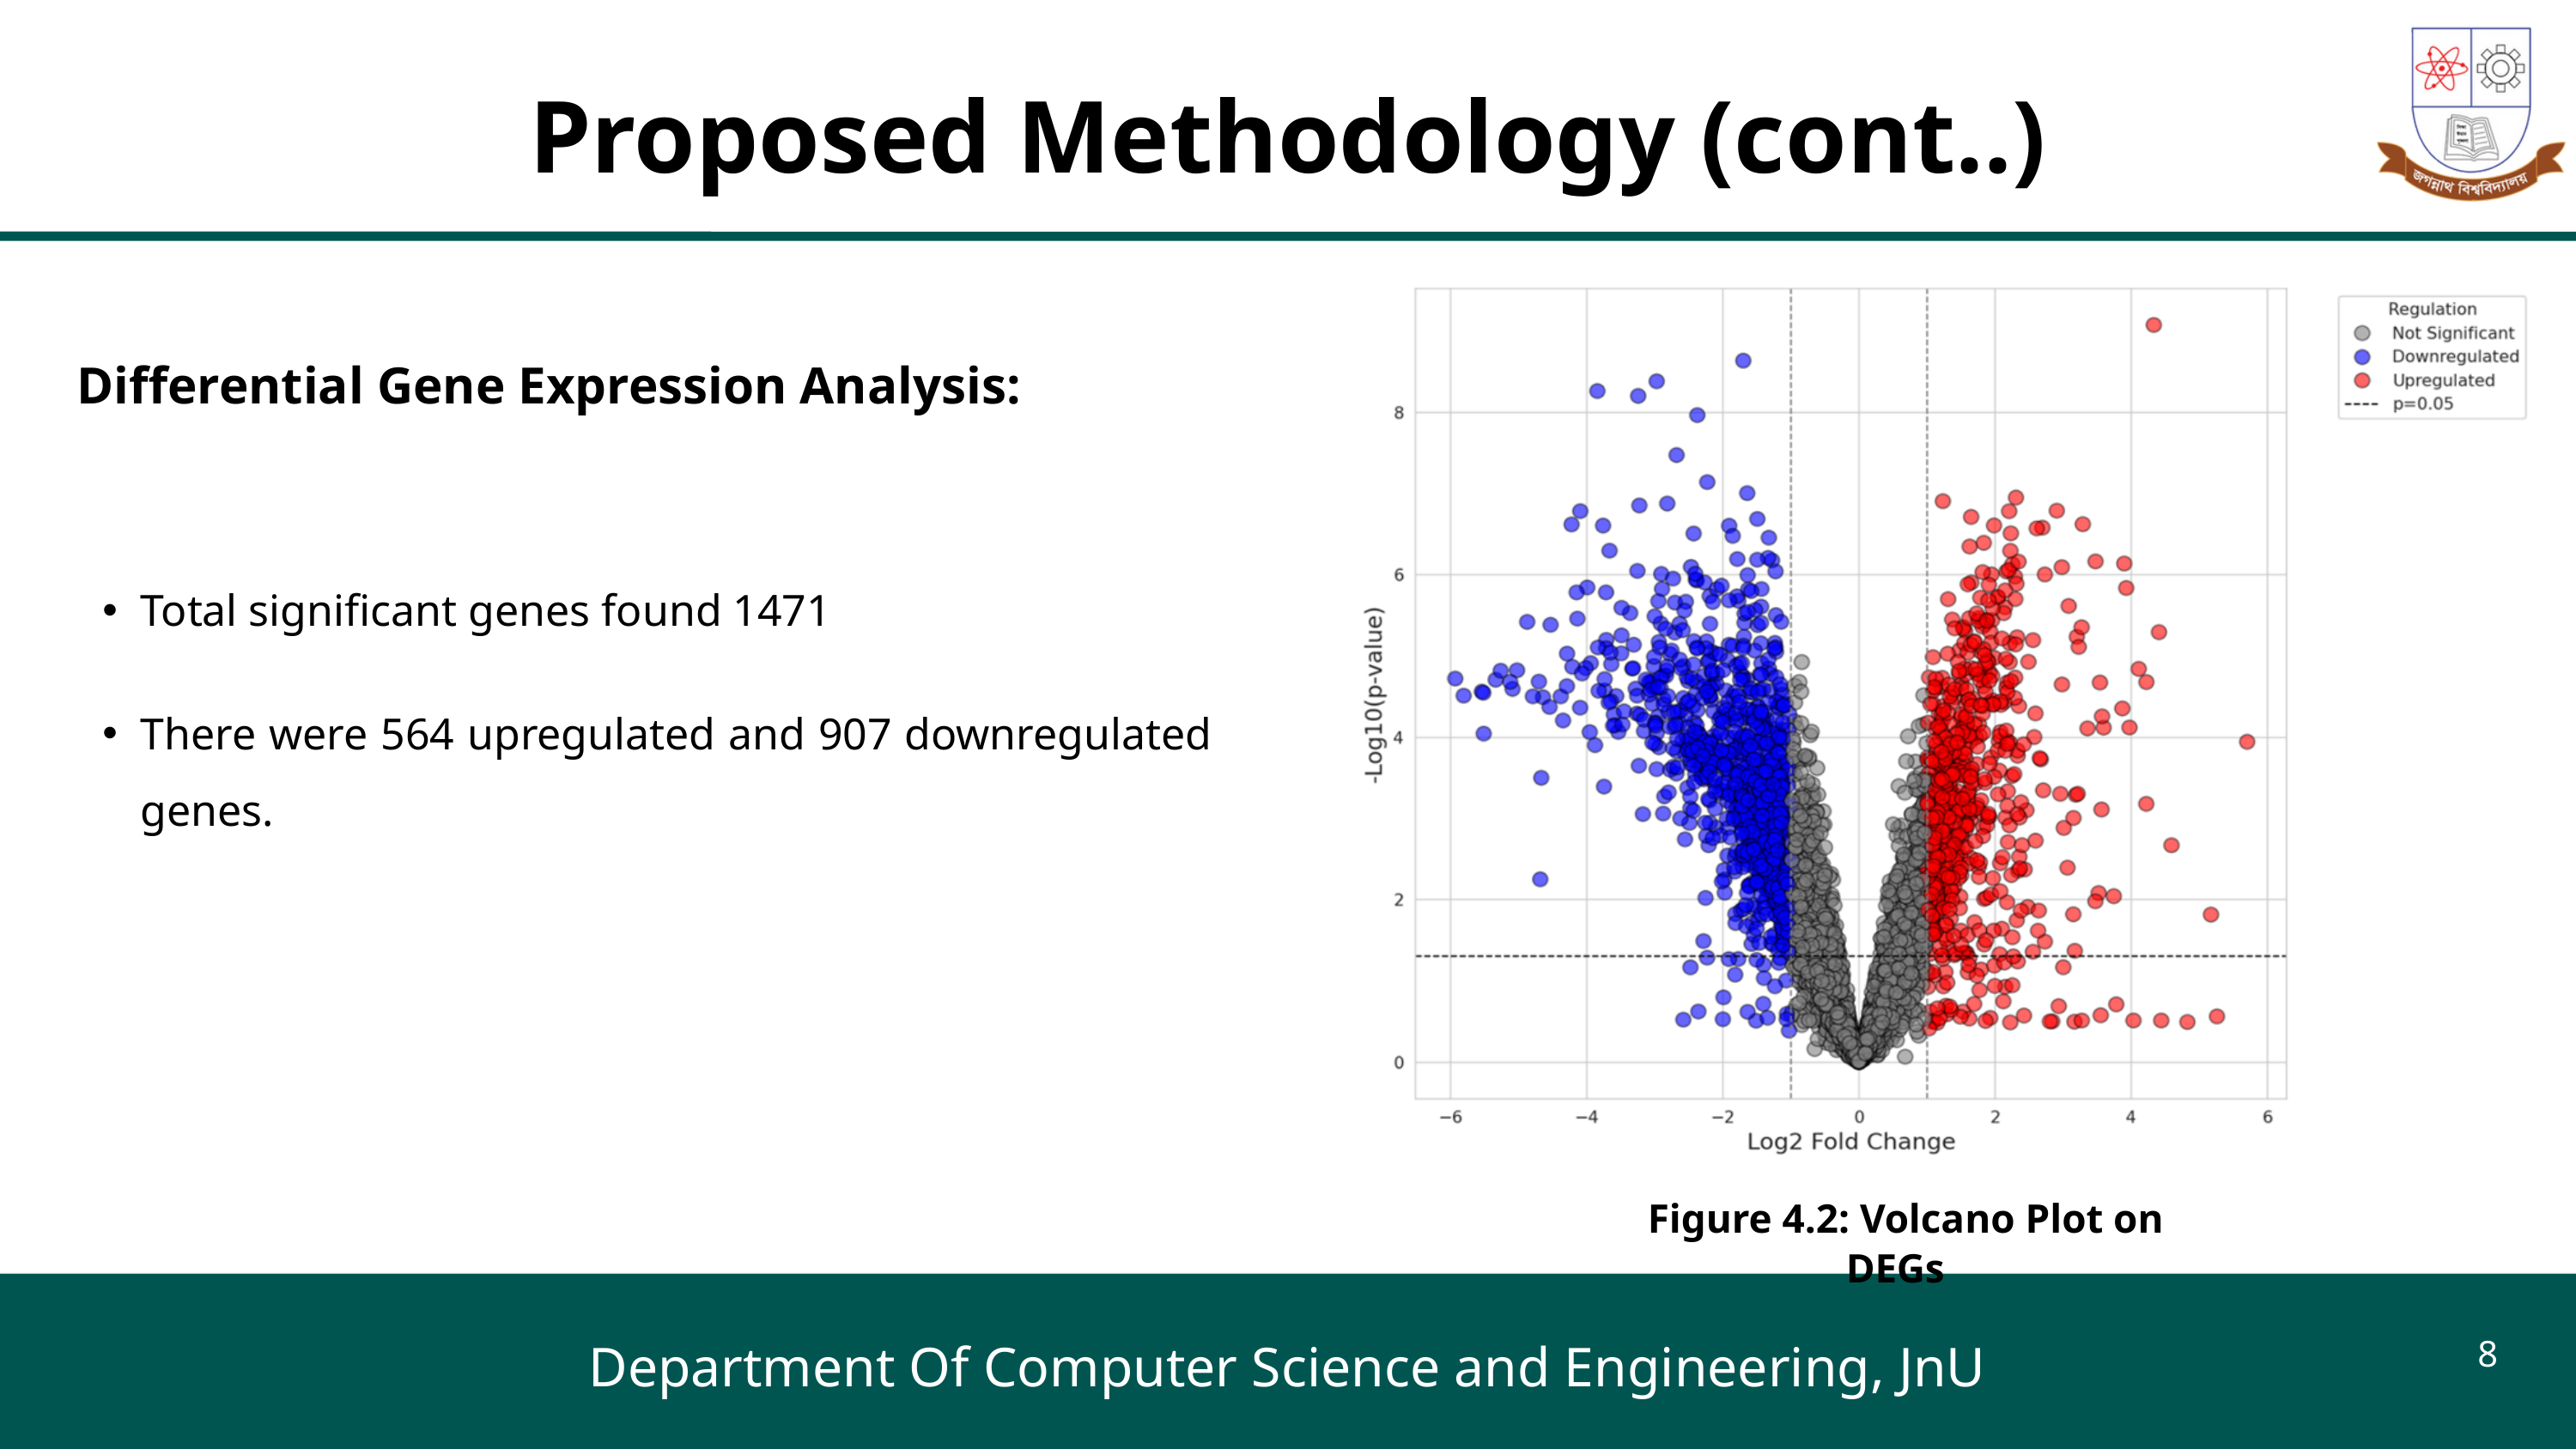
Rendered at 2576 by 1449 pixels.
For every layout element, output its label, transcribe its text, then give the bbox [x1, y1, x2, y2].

text_box [1352, 288, 2538, 1166]
text_box Total significant genes found 1471 There were 564 upregulated and 907 downregulated genes. [64, 506, 1212, 916]
text_box Department Of Computer Science and Engineering, JnU [523, 1322, 2052, 1398]
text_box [2377, 16, 2566, 206]
text_box Figure 4.2: Volcano Plot on DEGs [1599, 1191, 2212, 1292]
text_box 8 [2431, 1298, 2499, 1374]
text_box Proposed Methodology (cont..) [473, 54, 2103, 193]
text_box Differential Gene Expression Analysis: [64, 347, 1159, 421]
text_box [0, 1268, 2576, 1449]
